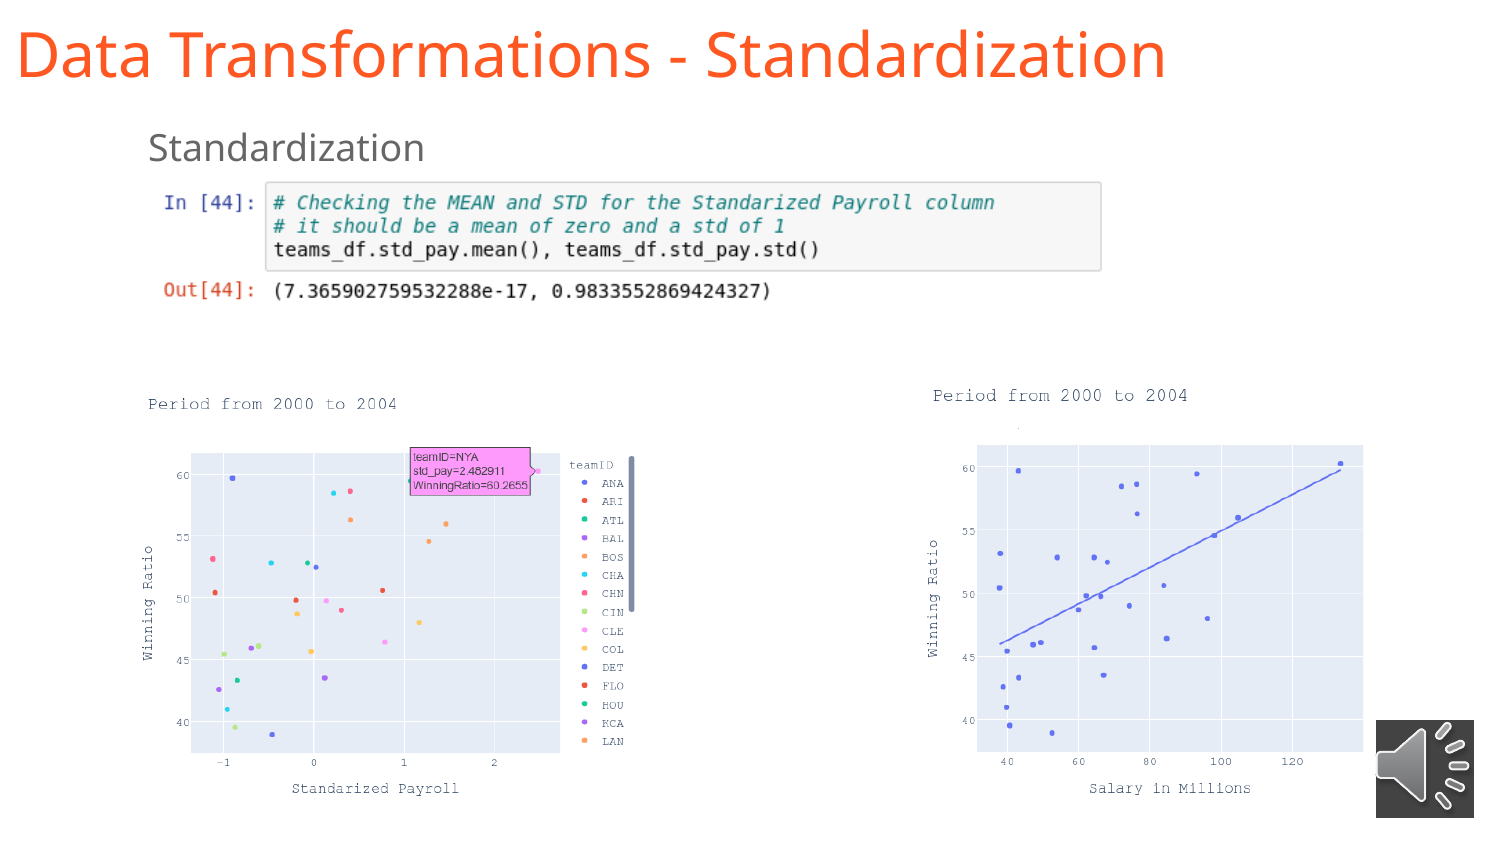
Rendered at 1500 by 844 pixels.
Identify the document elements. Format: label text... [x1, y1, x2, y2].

picture [910, 386, 1476, 819]
title Data Transformations - Standardization [0, 0, 1500, 94]
picture [152, 179, 1113, 335]
picture [122, 388, 655, 803]
list Standardization [58, 102, 469, 197]
